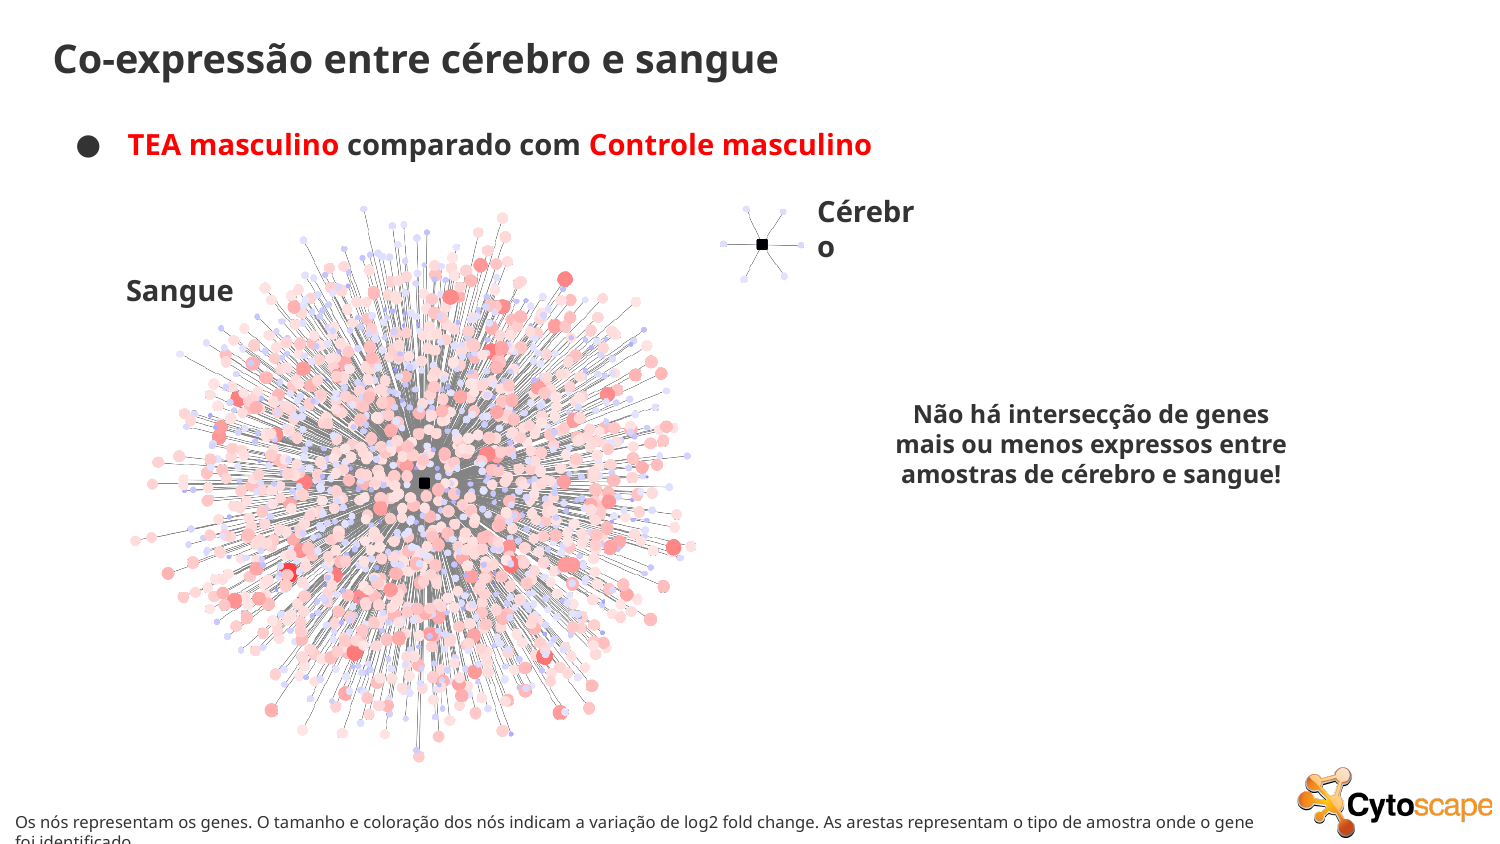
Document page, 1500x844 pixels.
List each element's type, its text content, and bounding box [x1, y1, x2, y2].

list Cérebro [802, 178, 944, 233]
subtitle Co-expressão entre cérebro e sangue [37, 19, 1463, 111]
list Os nós representam os genes. O tamanho e coloração dos nós indicam a variação de log2 fold change. As arestas representam o tipo de amostra onde o gene foi identificado. [0, 797, 1277, 840]
picture [104, 188, 829, 788]
picture [1283, 762, 1493, 840]
list Não há intersecção de genes mais ou menos expressos entre amostras de cérebro e sangue! [867, 383, 1316, 525]
list TEA masculino comparado com Controle masculino [37, 111, 937, 179]
